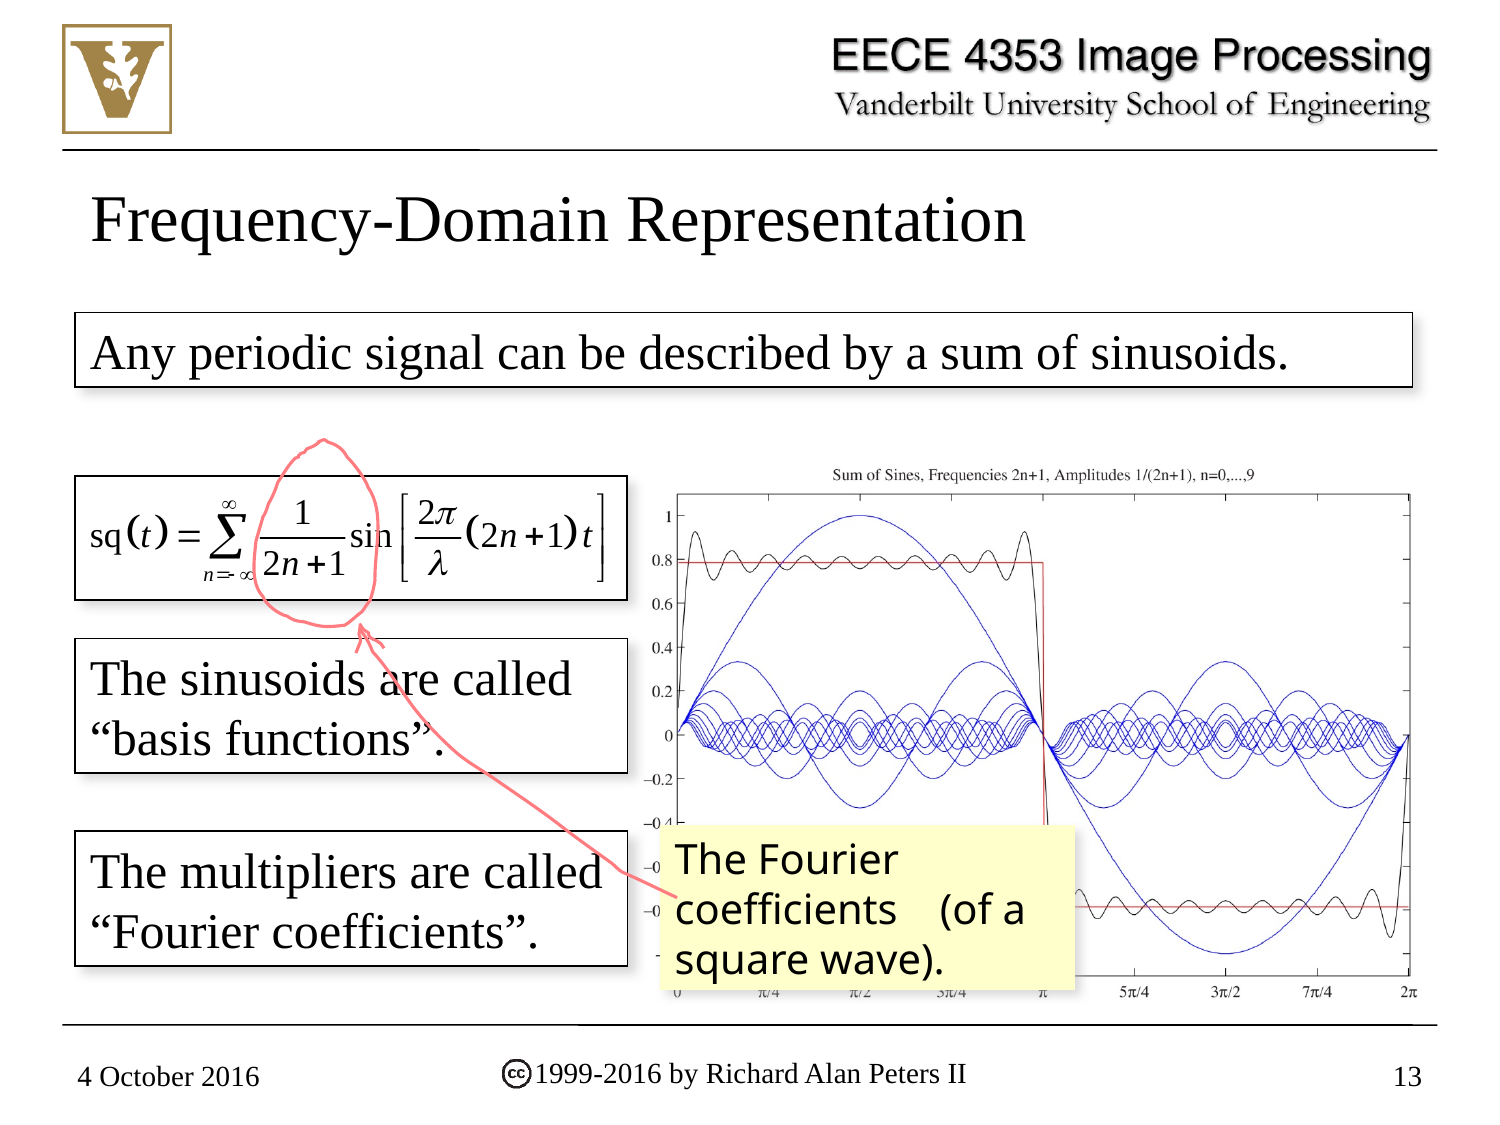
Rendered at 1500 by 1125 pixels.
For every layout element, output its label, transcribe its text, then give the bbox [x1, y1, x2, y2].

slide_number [62, 1037, 375, 1113]
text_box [85, 486, 618, 590]
footer 1999-2016 by Richard Alan Peters II [500, 1034, 1002, 1110]
title Frequency-Domain Representation [75, 113, 1413, 312]
text_box [75, 476, 281, 600]
text_box [355, 624, 385, 654]
slide_number 13 [1125, 1037, 1438, 1113]
text_box Any periodic signal can be described by a sum of sinusoids. [74, 312, 1413, 388]
text_box [276, 439, 368, 485]
text_box [263, 598, 371, 627]
picture [633, 449, 1438, 1013]
text_box [72, 681, 103, 757]
text_box The multipliers are called “Fourier coefficients”. [75, 831, 628, 966]
text_box [363, 476, 627, 600]
text_box The sinusoids are called “basis functions”. [373, 638, 628, 774]
text_box [372, 649, 628, 875]
text_box The sinusoids are called “basis functions”. [75, 638, 485, 774]
picture [62, 24, 172, 134]
picture [826, 25, 1436, 133]
